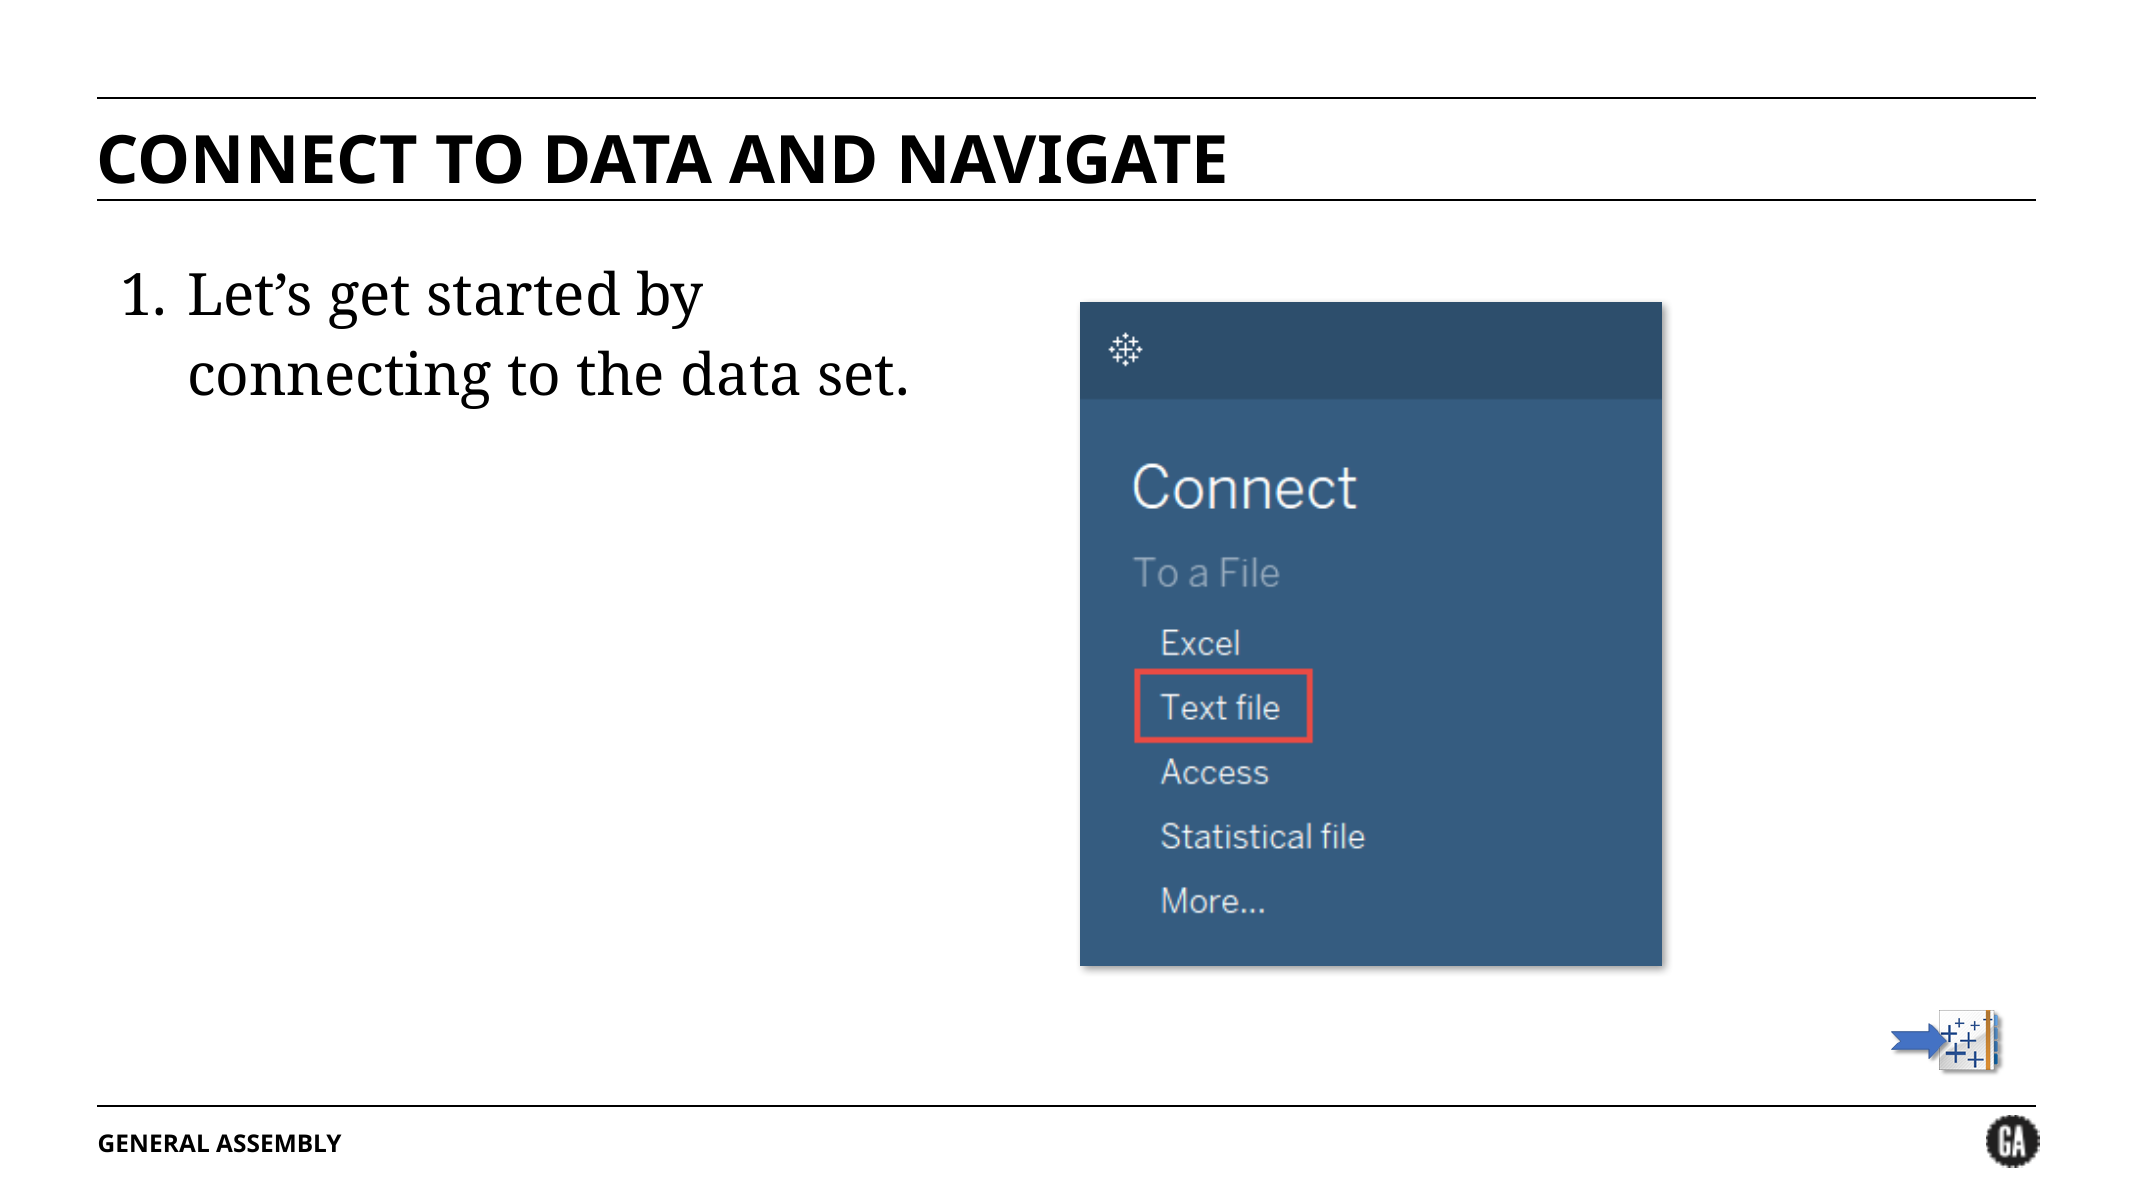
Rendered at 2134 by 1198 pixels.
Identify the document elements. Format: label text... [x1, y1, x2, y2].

picture [1986, 1115, 2040, 1168]
picture [1080, 302, 1662, 966]
picture [1887, 1007, 2007, 1079]
title CONNECT TO DATA AND NAVIGATE [81, 97, 2007, 217]
list Let’s get started by connecting to the data set. [97, 240, 2007, 1078]
